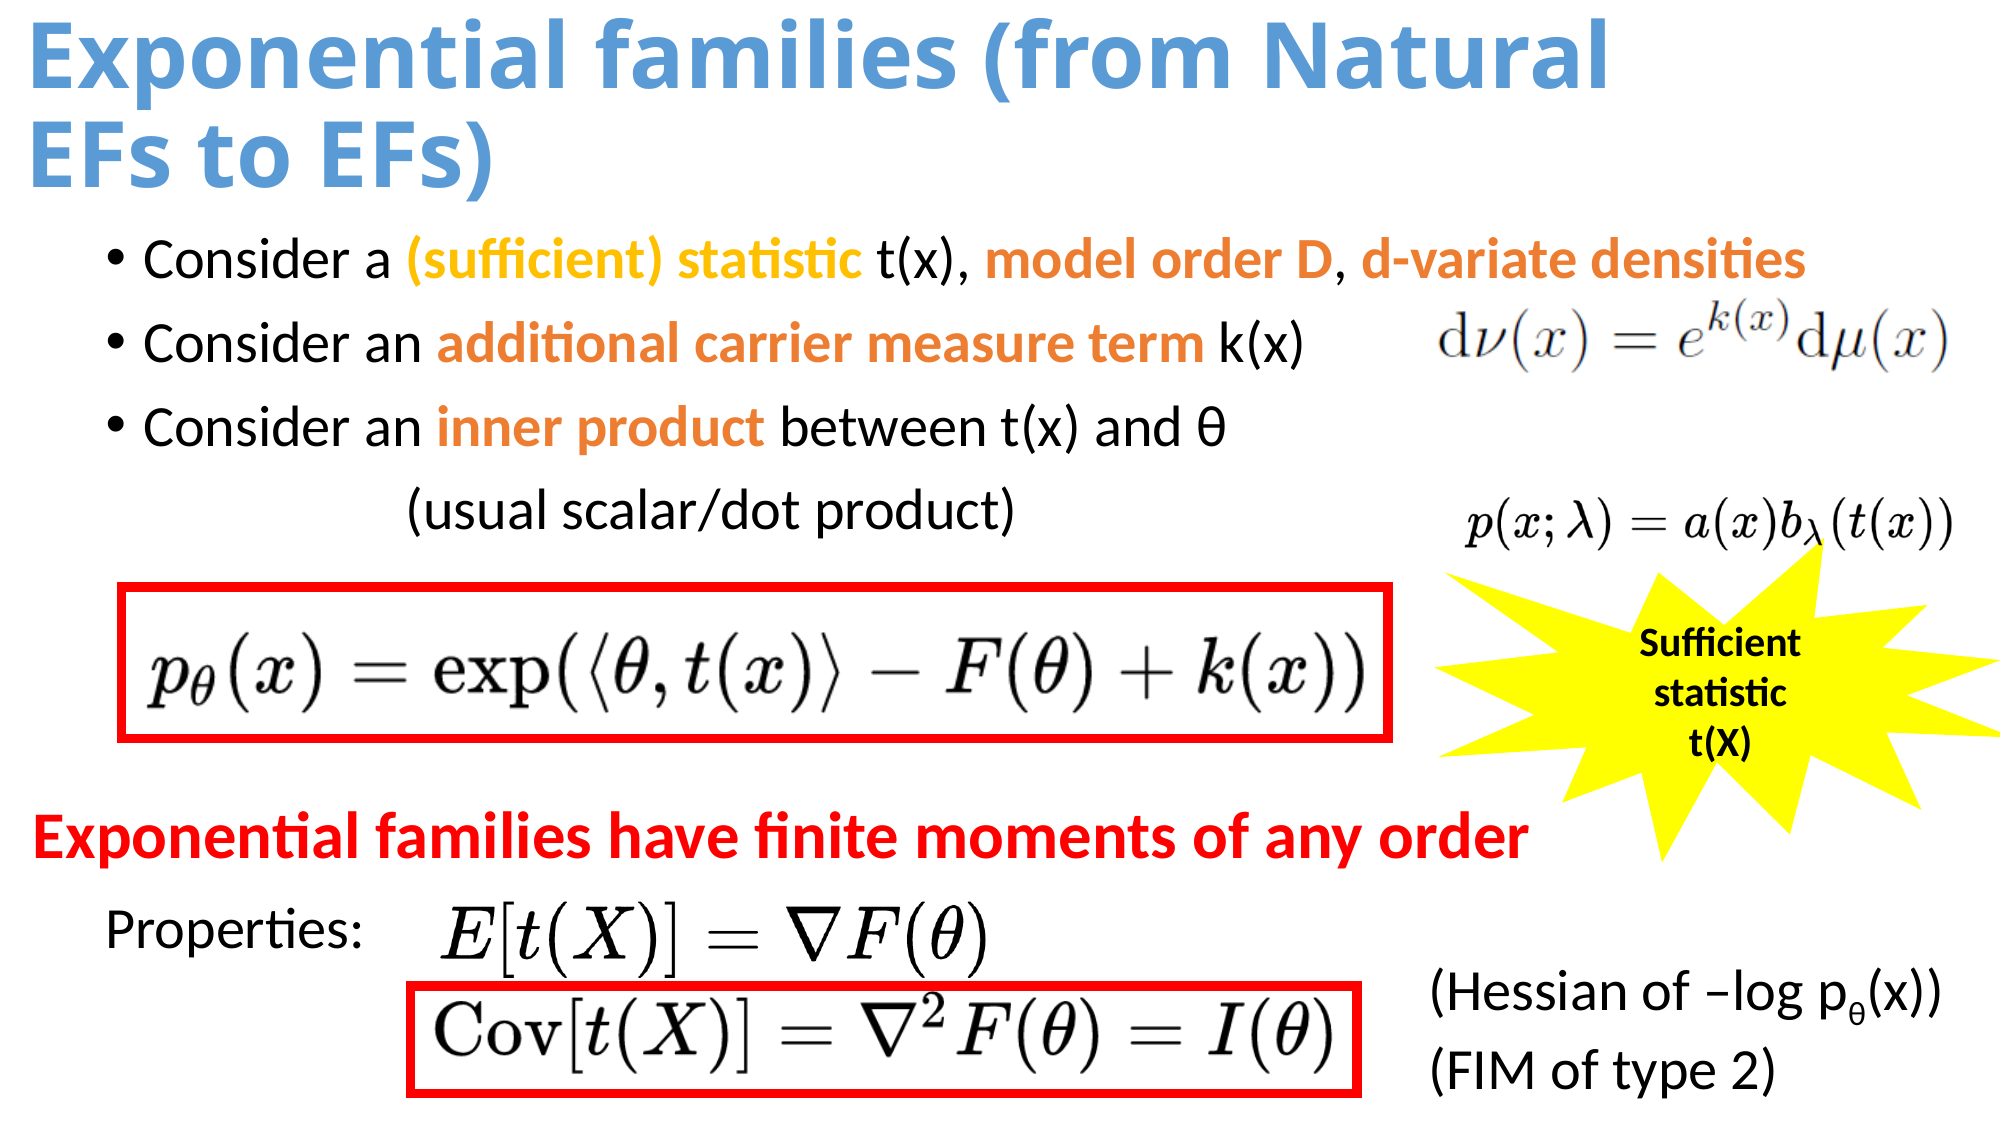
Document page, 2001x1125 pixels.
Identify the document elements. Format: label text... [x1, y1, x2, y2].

picture [431, 894, 1339, 1083]
text_box [121, 586, 1389, 740]
title Exponential families (from Natural EFs to EFs) [10, 0, 1736, 218]
list Consider a (sufficient) statistic t(x), model order D, d-variate densities Consider an additional carrier measure term k(x) Consider an inner product between t(x) and θ (usual scalar/dot product) Properties: [90, 221, 1934, 1056]
picture [1420, 285, 1974, 387]
picture [1462, 492, 1964, 556]
text_box Sufficient statistic t(X) [1430, 556, 2000, 866]
text_box [410, 985, 1358, 1095]
picture [138, 625, 1389, 722]
text_box (Hessian of –log pθ(x)) (FIM of type 2) [1413, 944, 1960, 1109]
text_box Exponential families have finite moments of any order [18, 784, 1547, 880]
